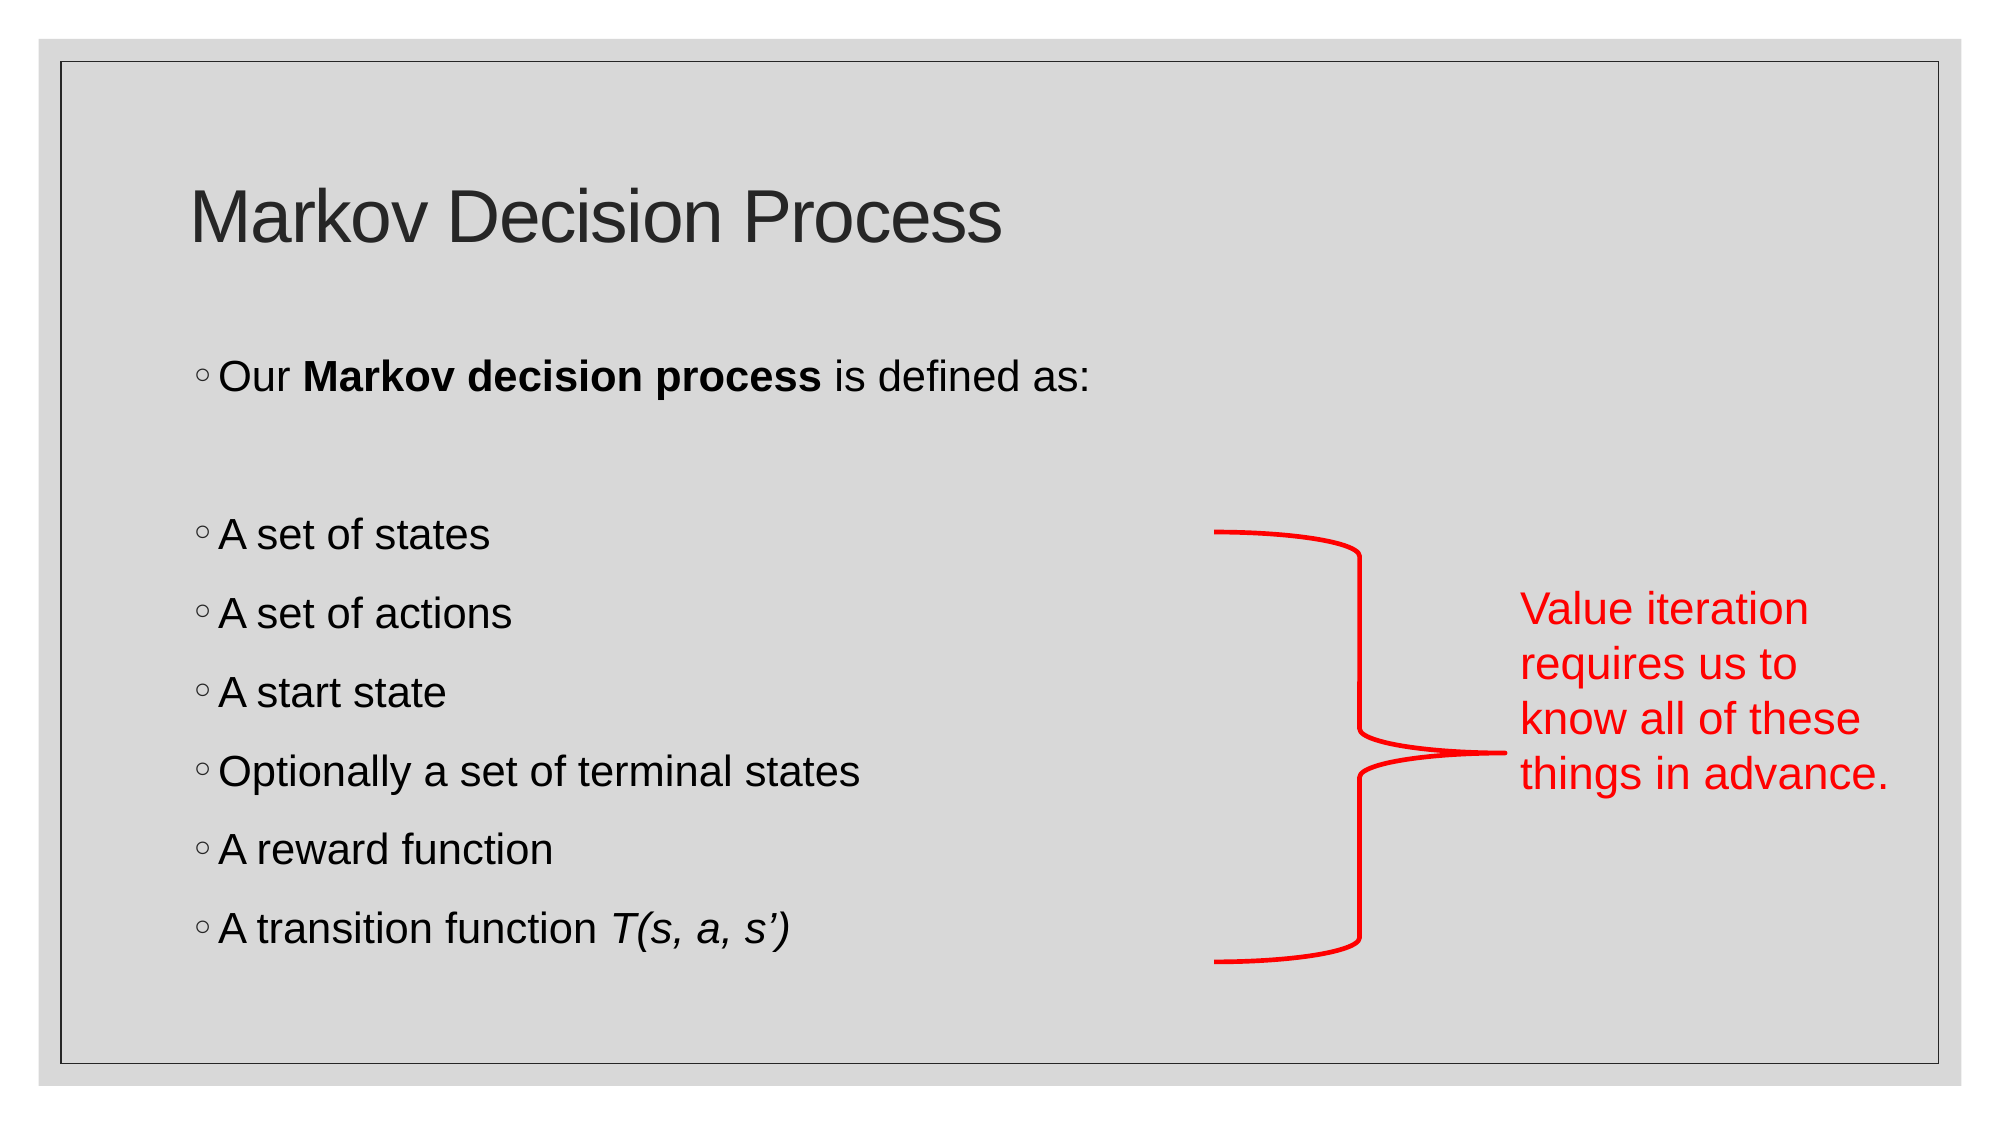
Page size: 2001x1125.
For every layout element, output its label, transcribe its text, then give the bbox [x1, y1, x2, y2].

text_box [1214, 531, 1506, 963]
text_box Value iteration requires us to know all of these things in advance. [1505, 570, 1929, 806]
title Markov Decision Process [174, 105, 1825, 331]
